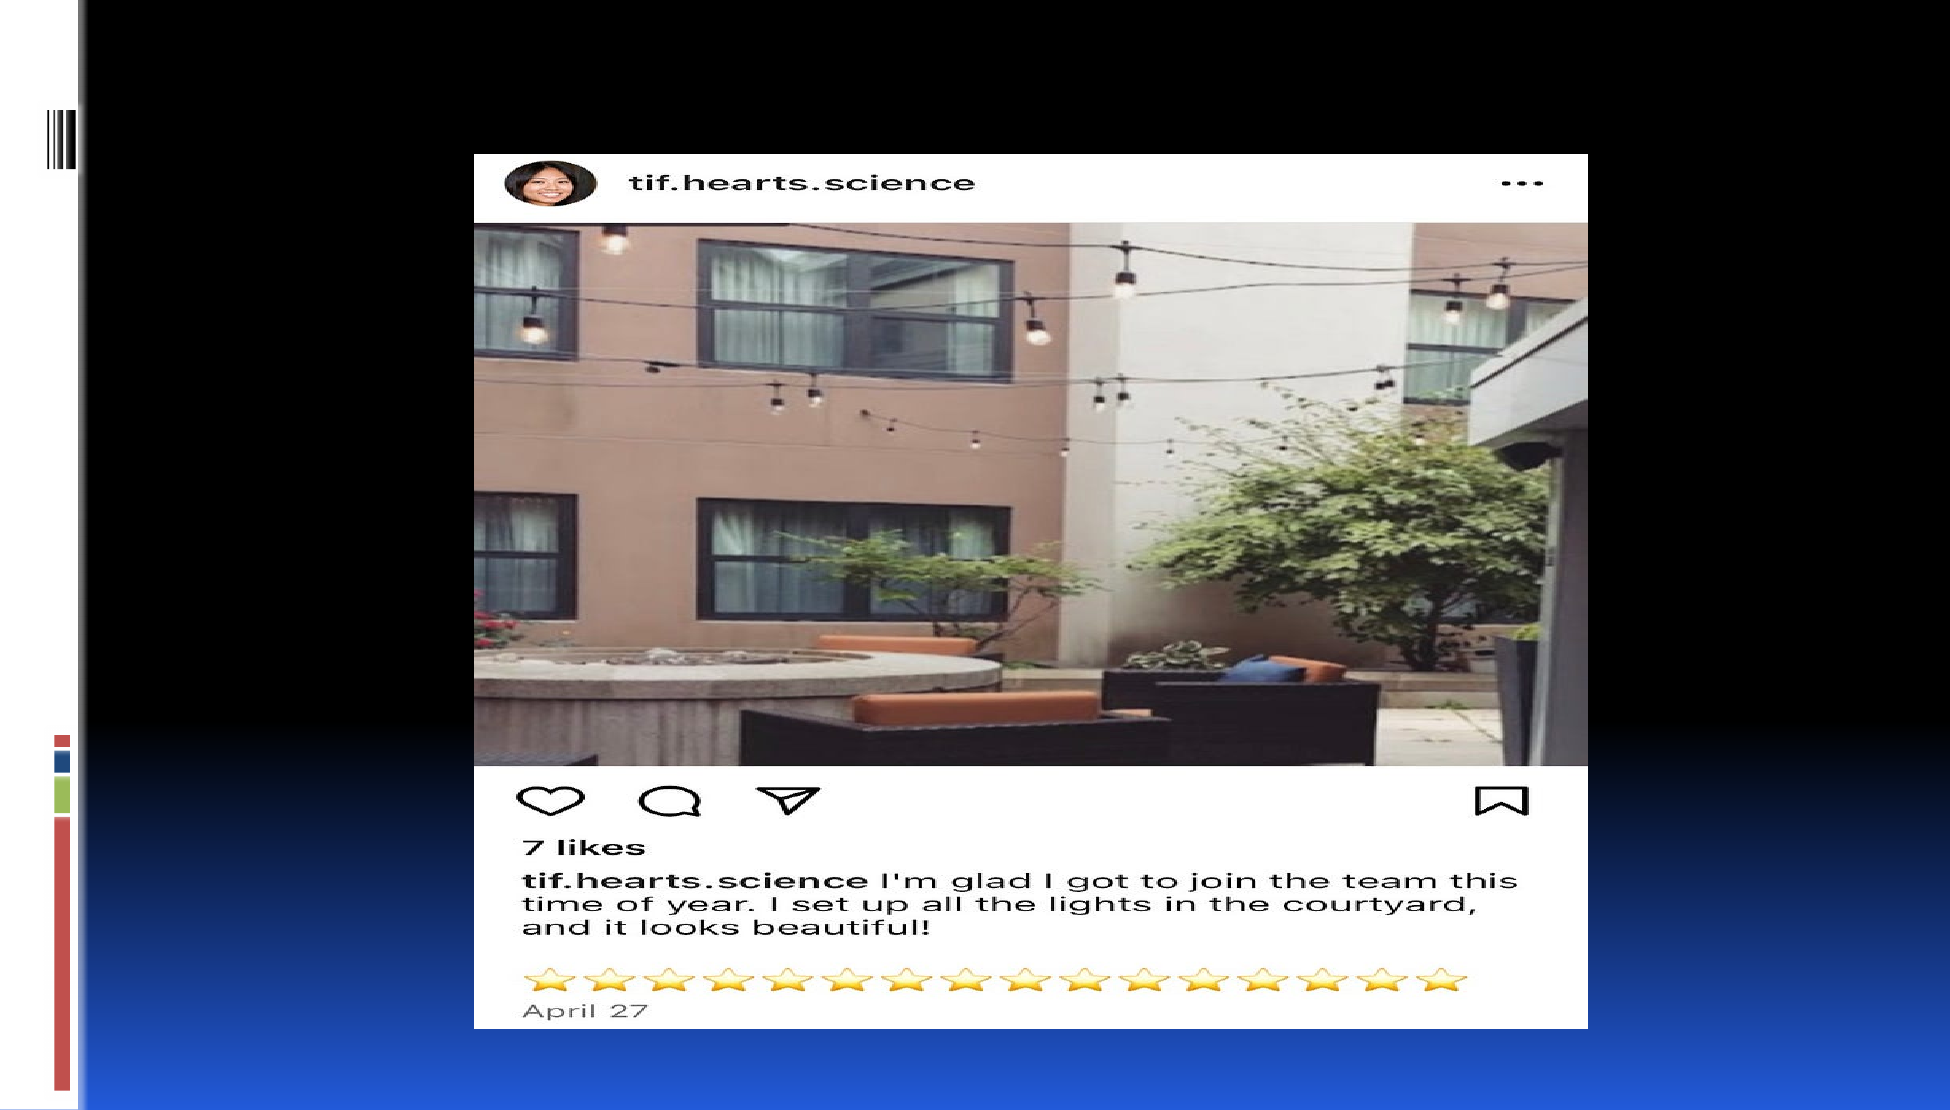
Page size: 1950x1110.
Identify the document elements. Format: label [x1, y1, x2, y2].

list [474, 154, 1588, 1030]
